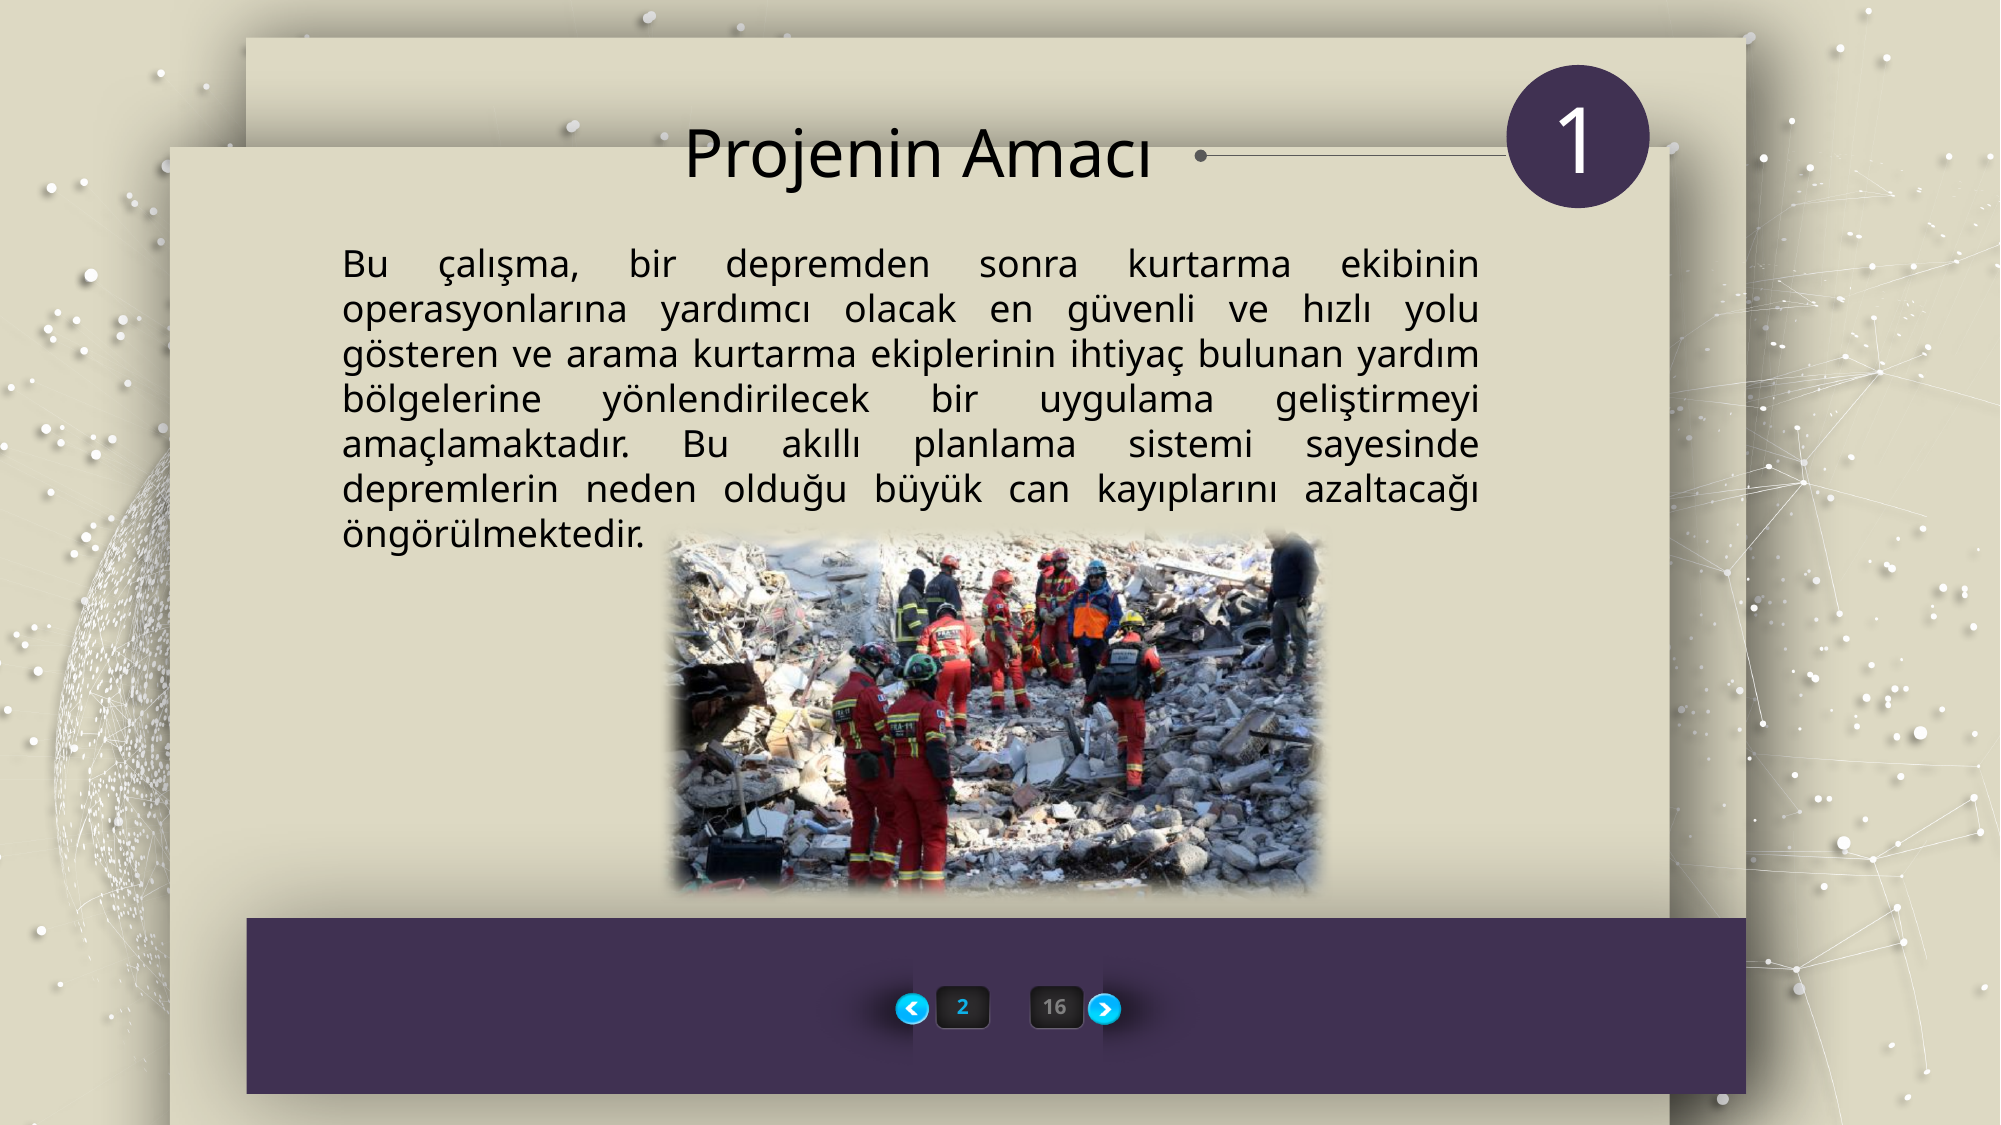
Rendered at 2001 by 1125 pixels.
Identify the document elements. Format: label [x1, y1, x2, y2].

picture [1027, 951, 1217, 1071]
text_box [0, 0, 2000, 1125]
picture [658, 523, 1335, 905]
picture [799, 948, 930, 1068]
text_box [0, 106, 1928, 1125]
picture [933, 982, 994, 1033]
